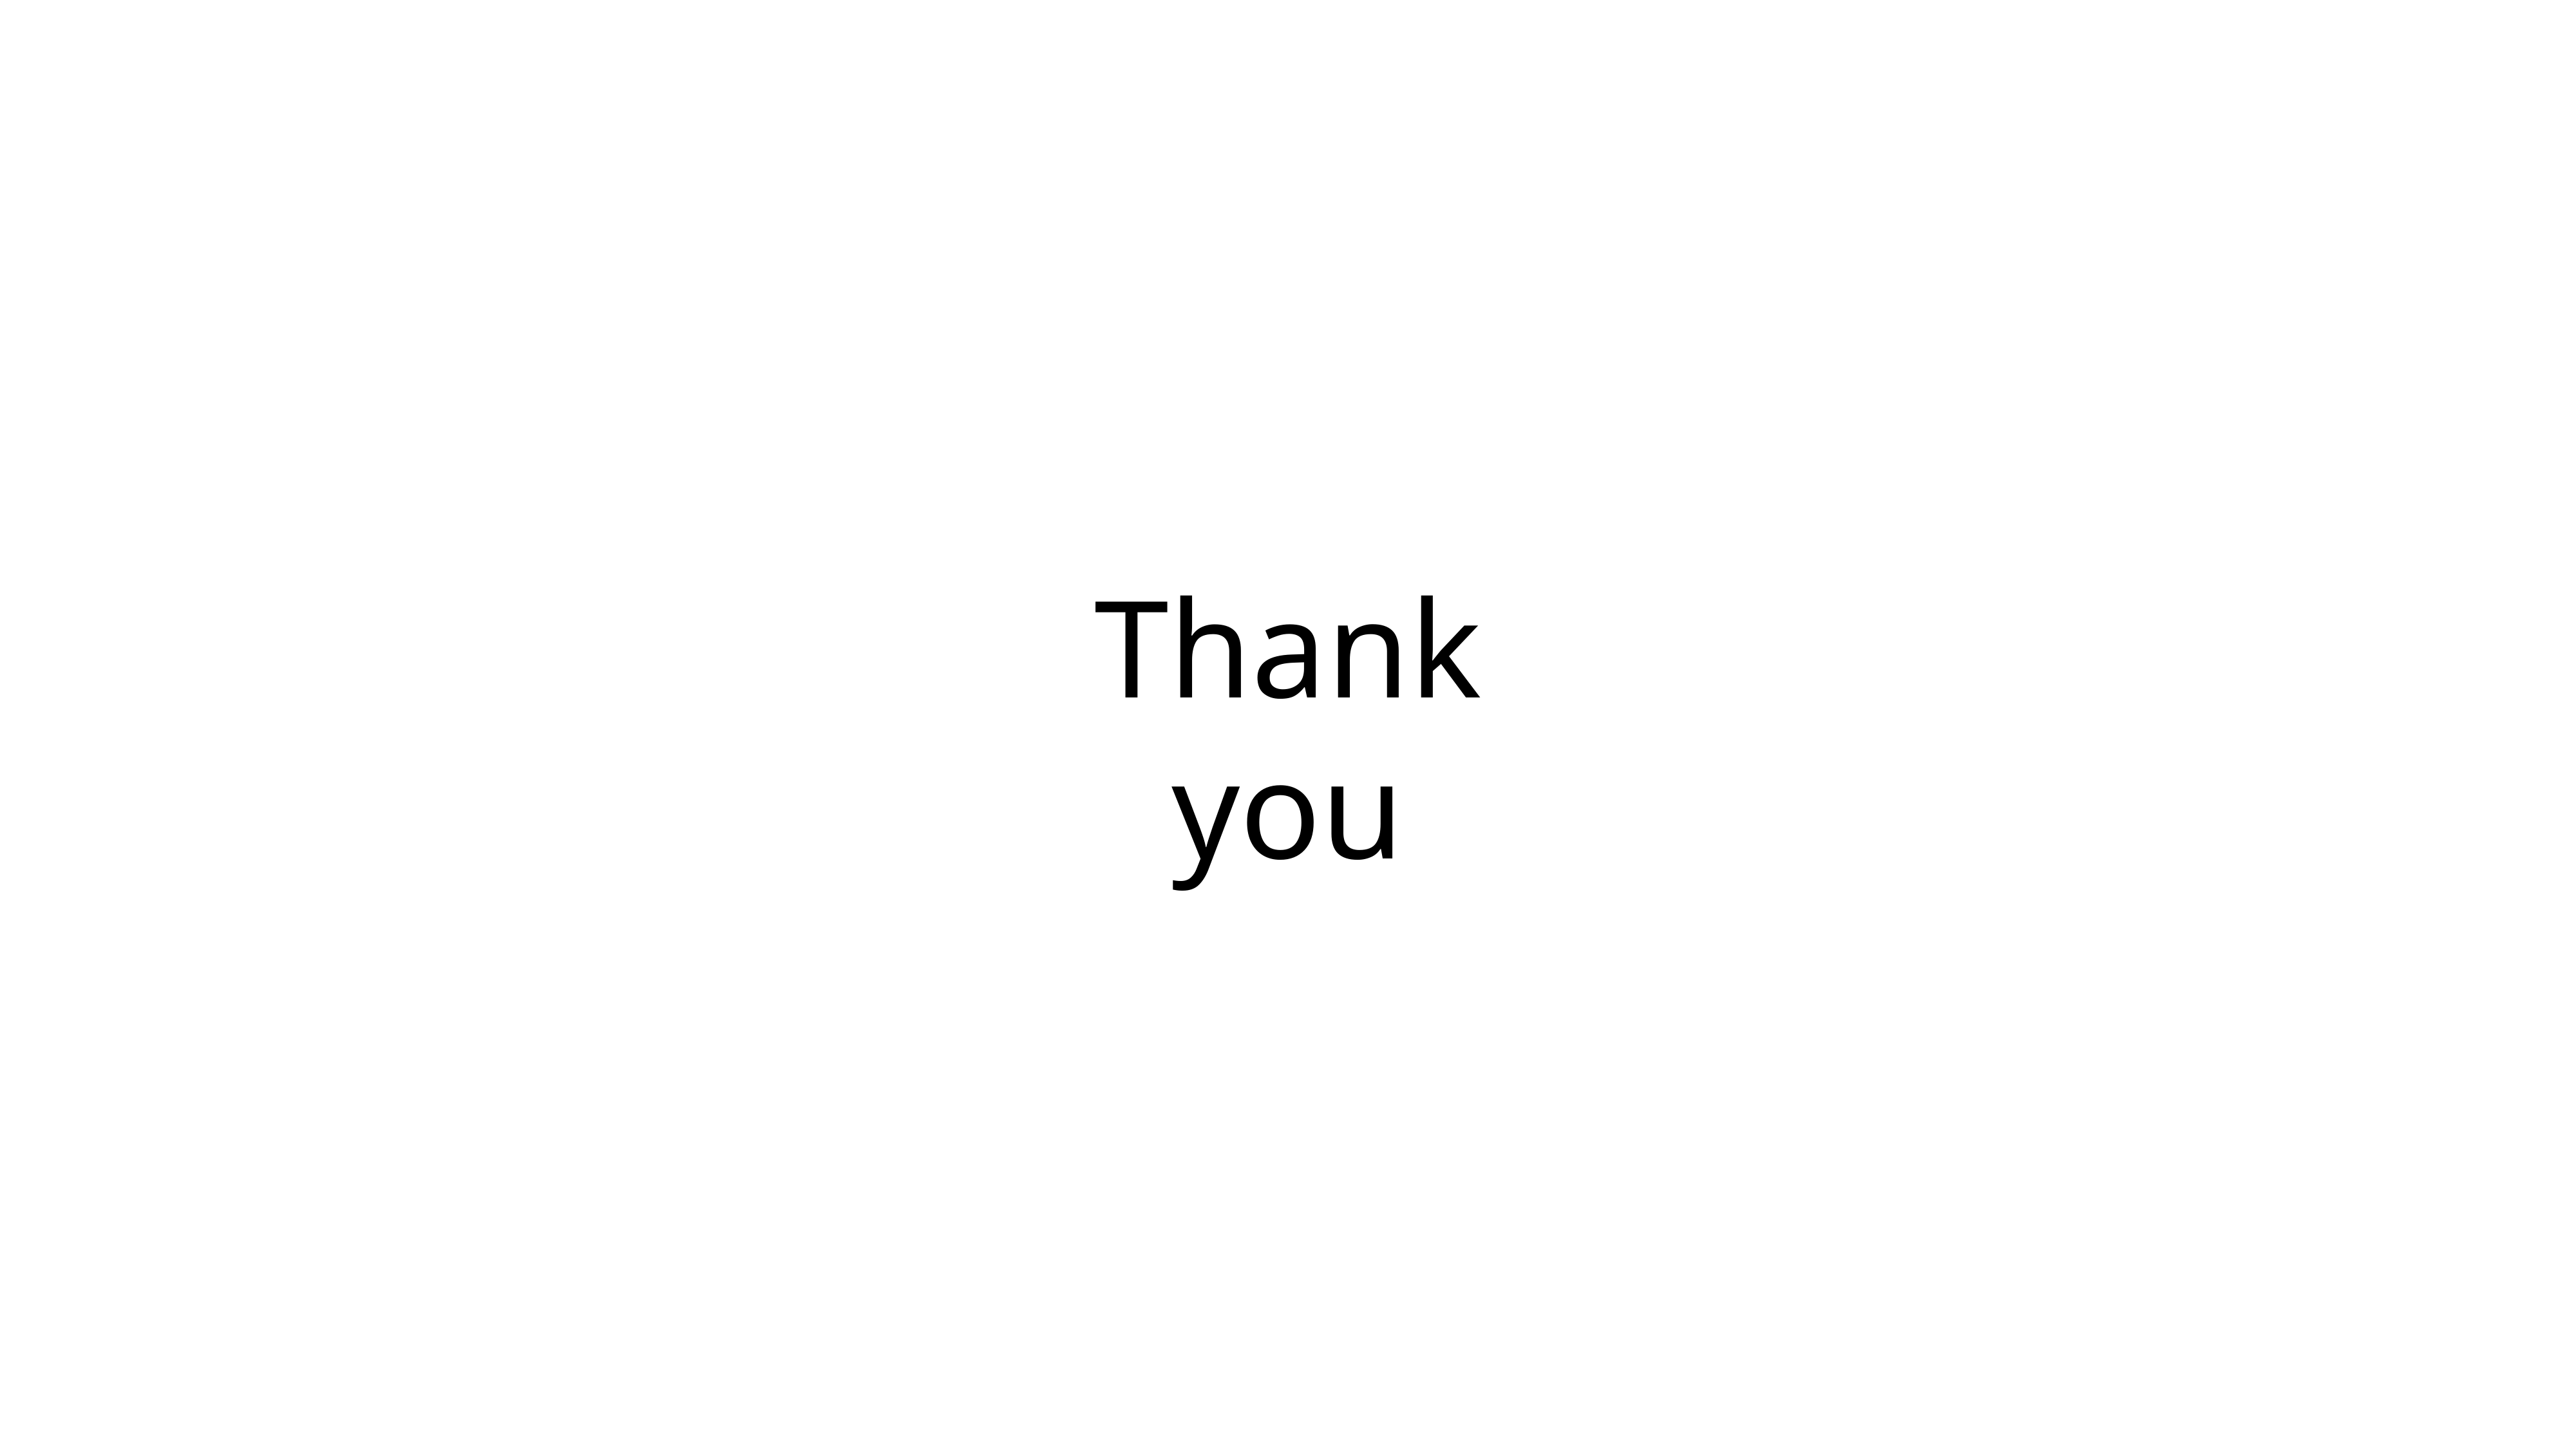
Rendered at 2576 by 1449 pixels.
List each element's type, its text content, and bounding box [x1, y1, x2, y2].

text_box Thank you [970, 558, 1606, 891]
